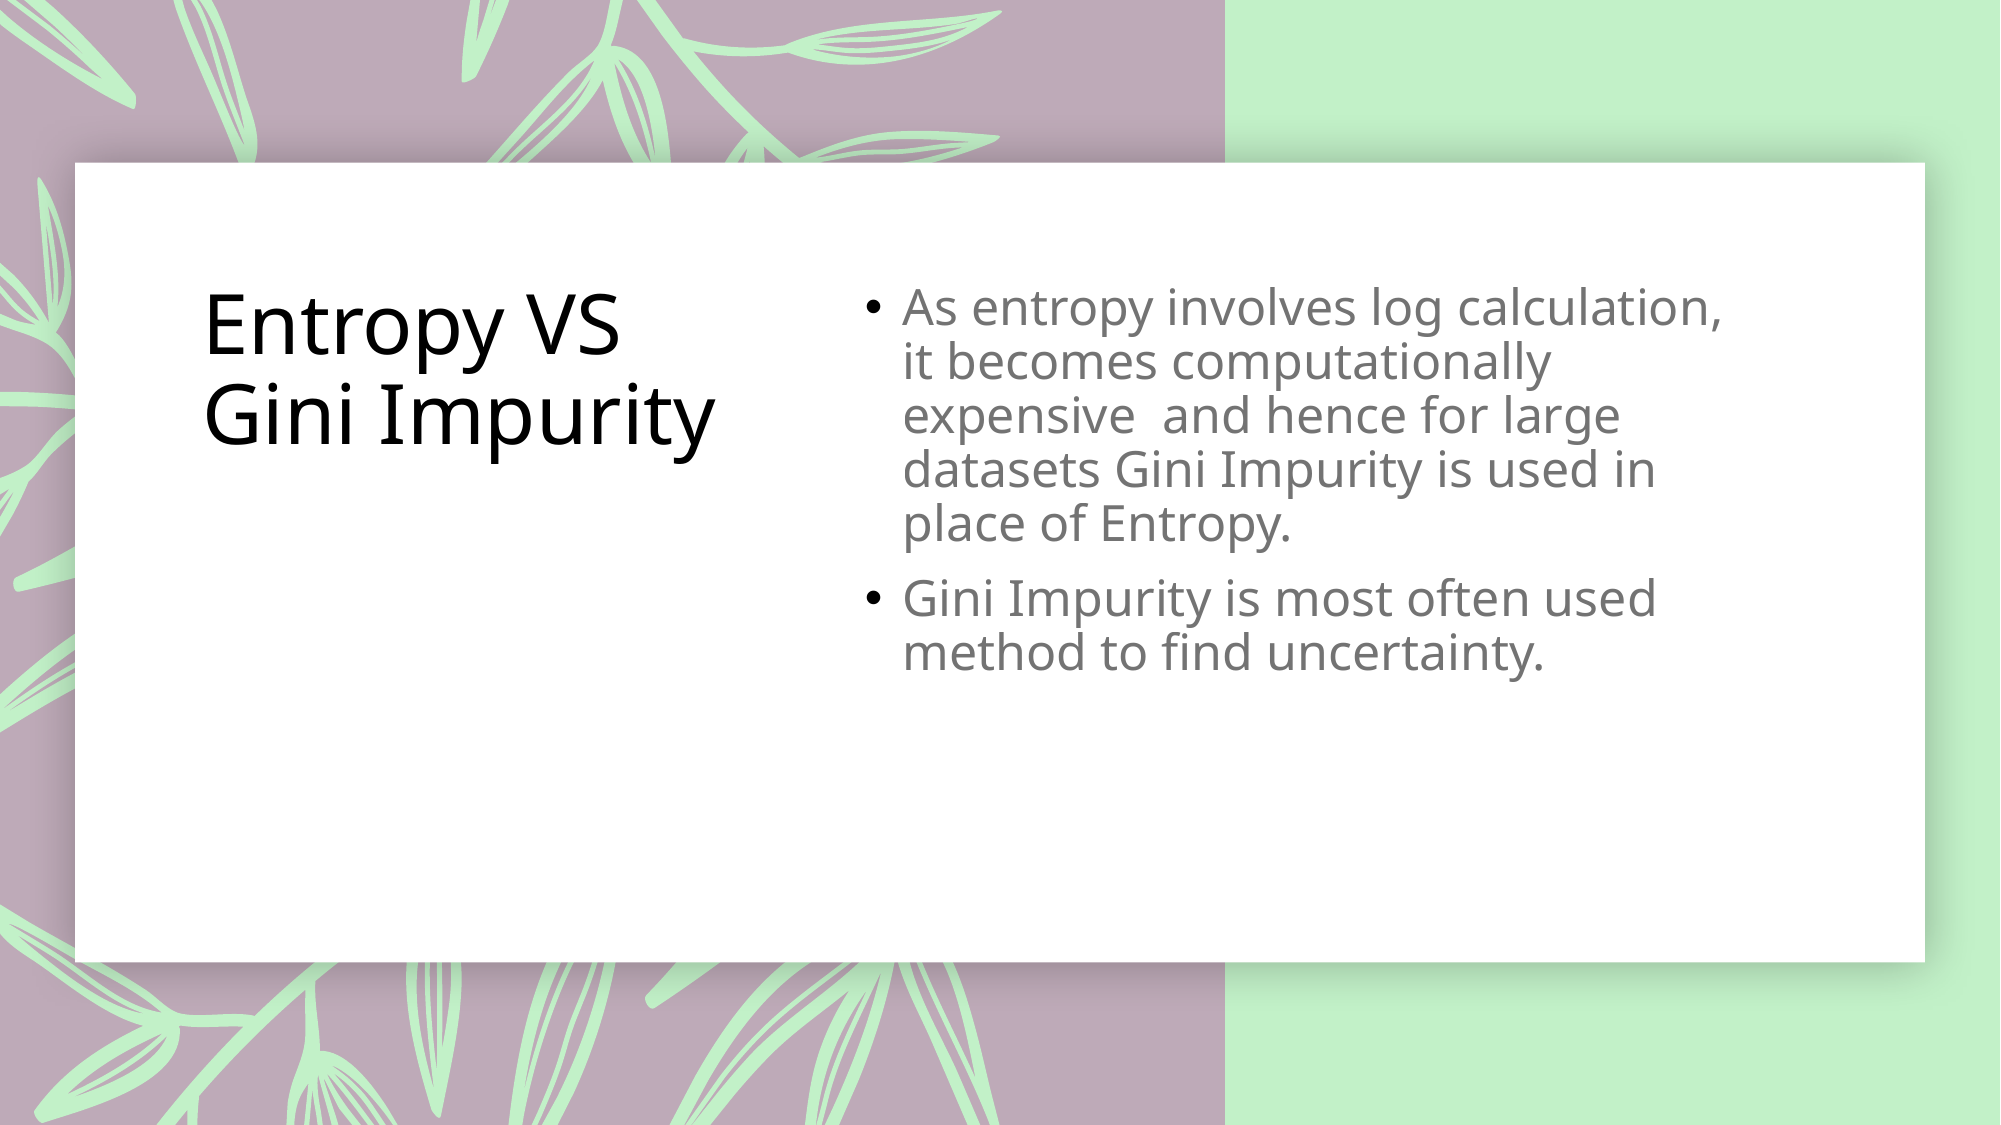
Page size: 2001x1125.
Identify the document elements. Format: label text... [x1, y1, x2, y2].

text_box [1226, 0, 2000, 1125]
list As entropy involves log calculation, it becomes computationally expensive and hence for large datasets Gini Impurity is used in place of Entropy. Gini Impurity is most often used method to find uncertainty. [1226, 275, 1775, 850]
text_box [0, 0, 1226, 1125]
text_box [1226, 161, 1927, 964]
